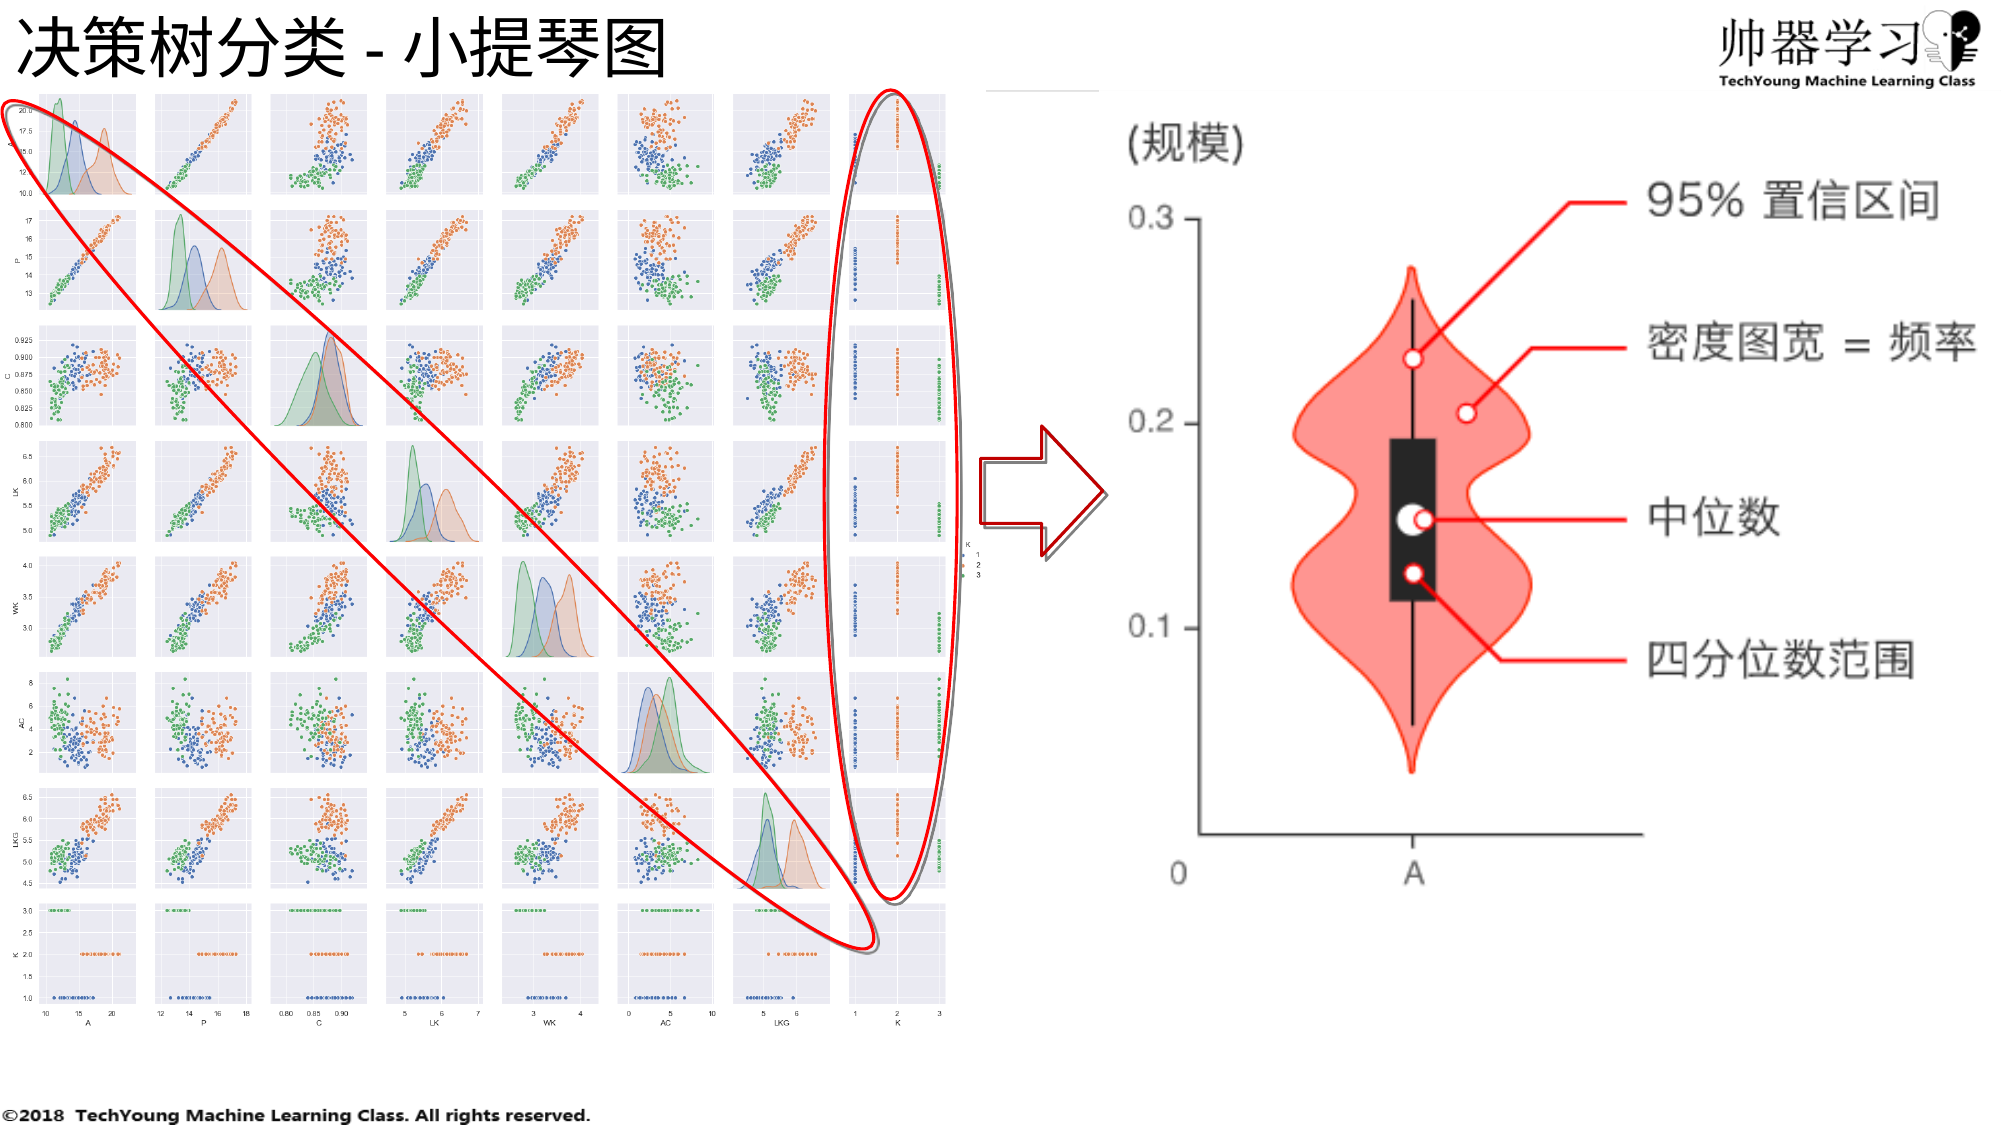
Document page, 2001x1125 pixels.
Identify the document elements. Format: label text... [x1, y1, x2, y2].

text_box [990, 425, 1094, 556]
picture [0, 0, 2001, 1125]
text_box 决策树分类-小提琴图 [0, 1, 1709, 90]
